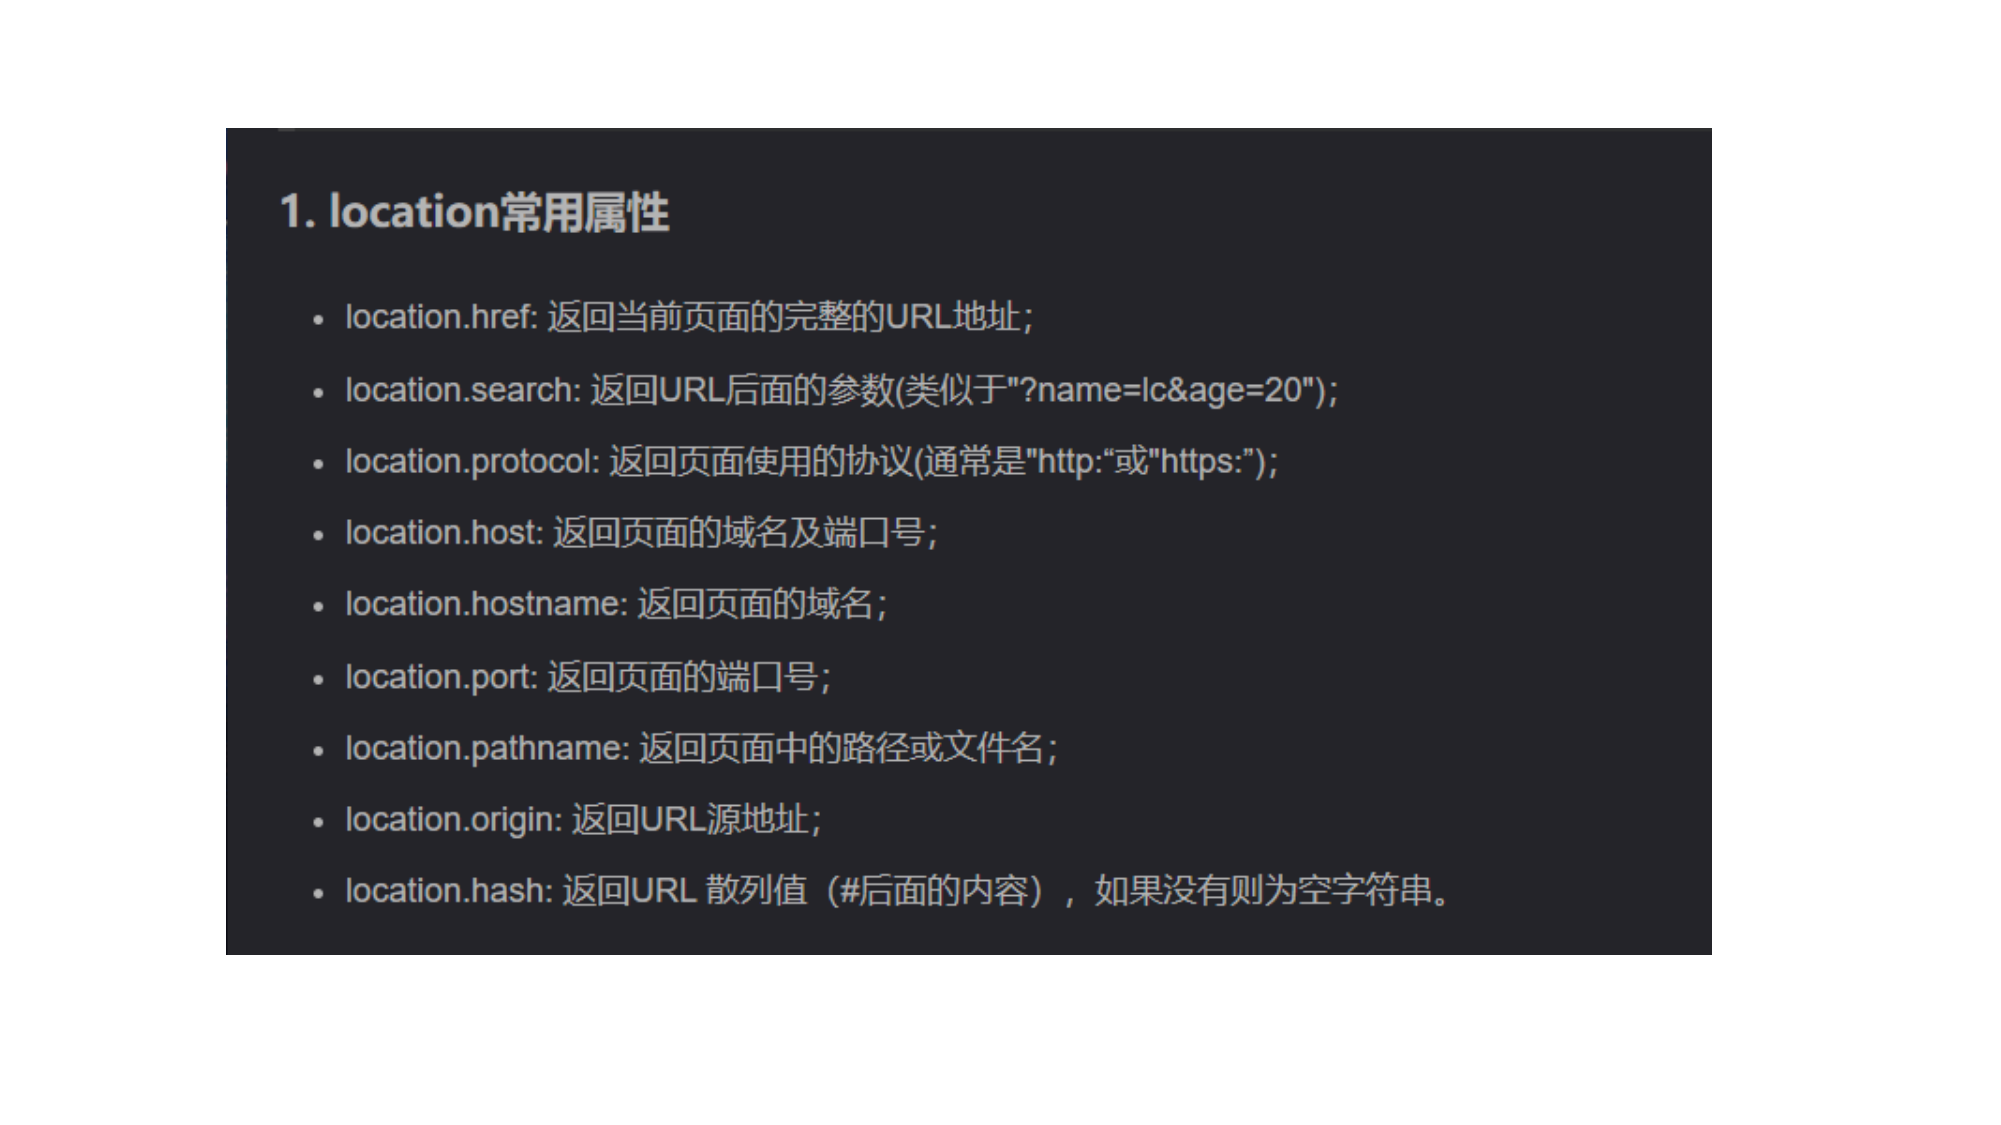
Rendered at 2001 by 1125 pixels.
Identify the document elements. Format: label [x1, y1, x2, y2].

picture [226, 128, 1712, 955]
